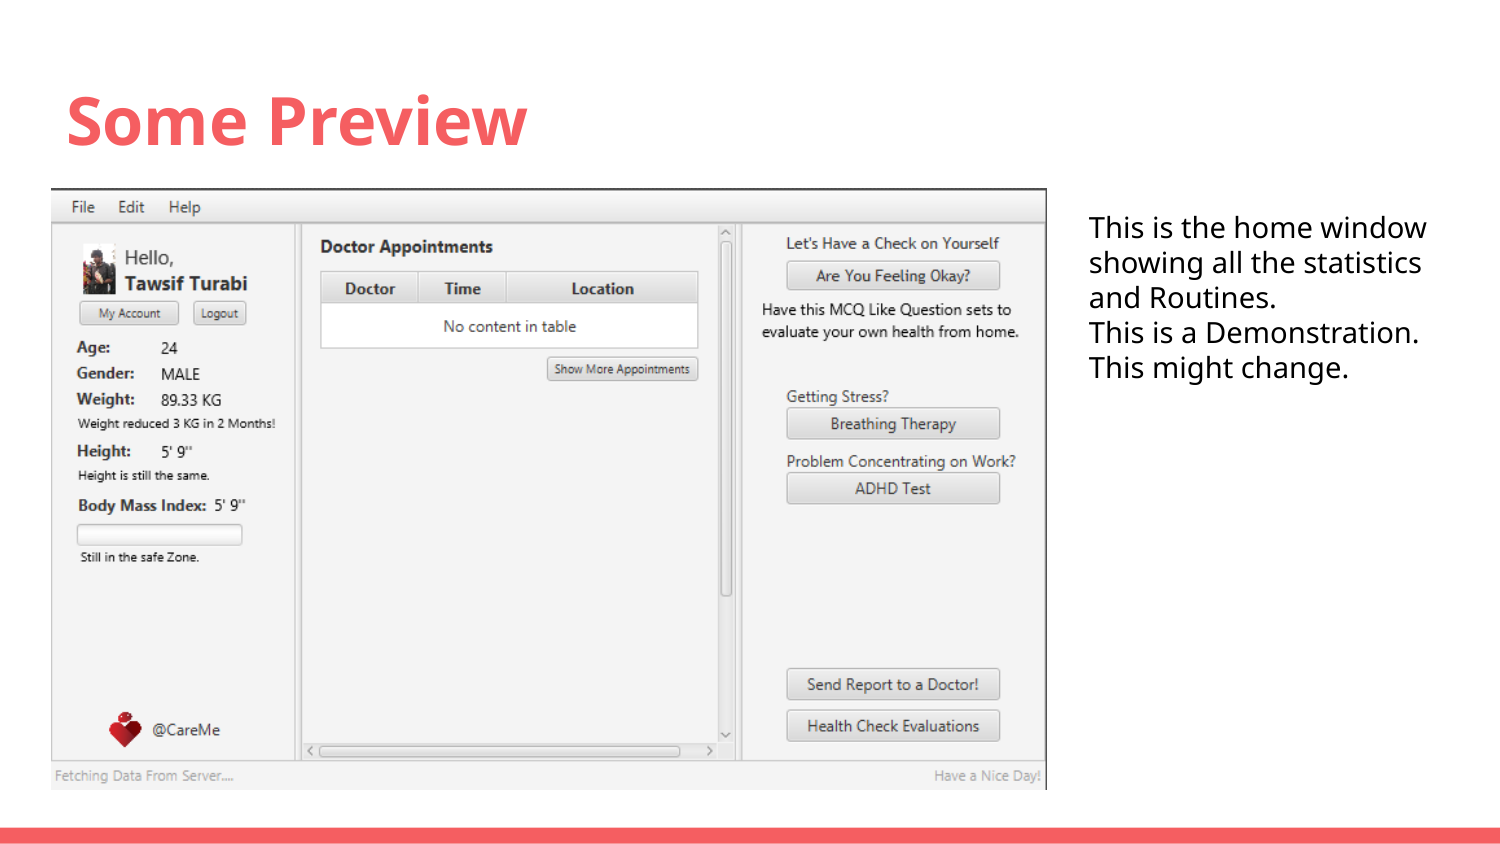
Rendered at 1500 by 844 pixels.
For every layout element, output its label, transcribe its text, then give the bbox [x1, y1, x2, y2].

text_box This is the home window showing all the statistics and Routines. This is a Demonstration. This might change. [1074, 194, 1449, 400]
picture [50, 188, 1047, 790]
title Some Preview [51, 64, 1449, 167]
